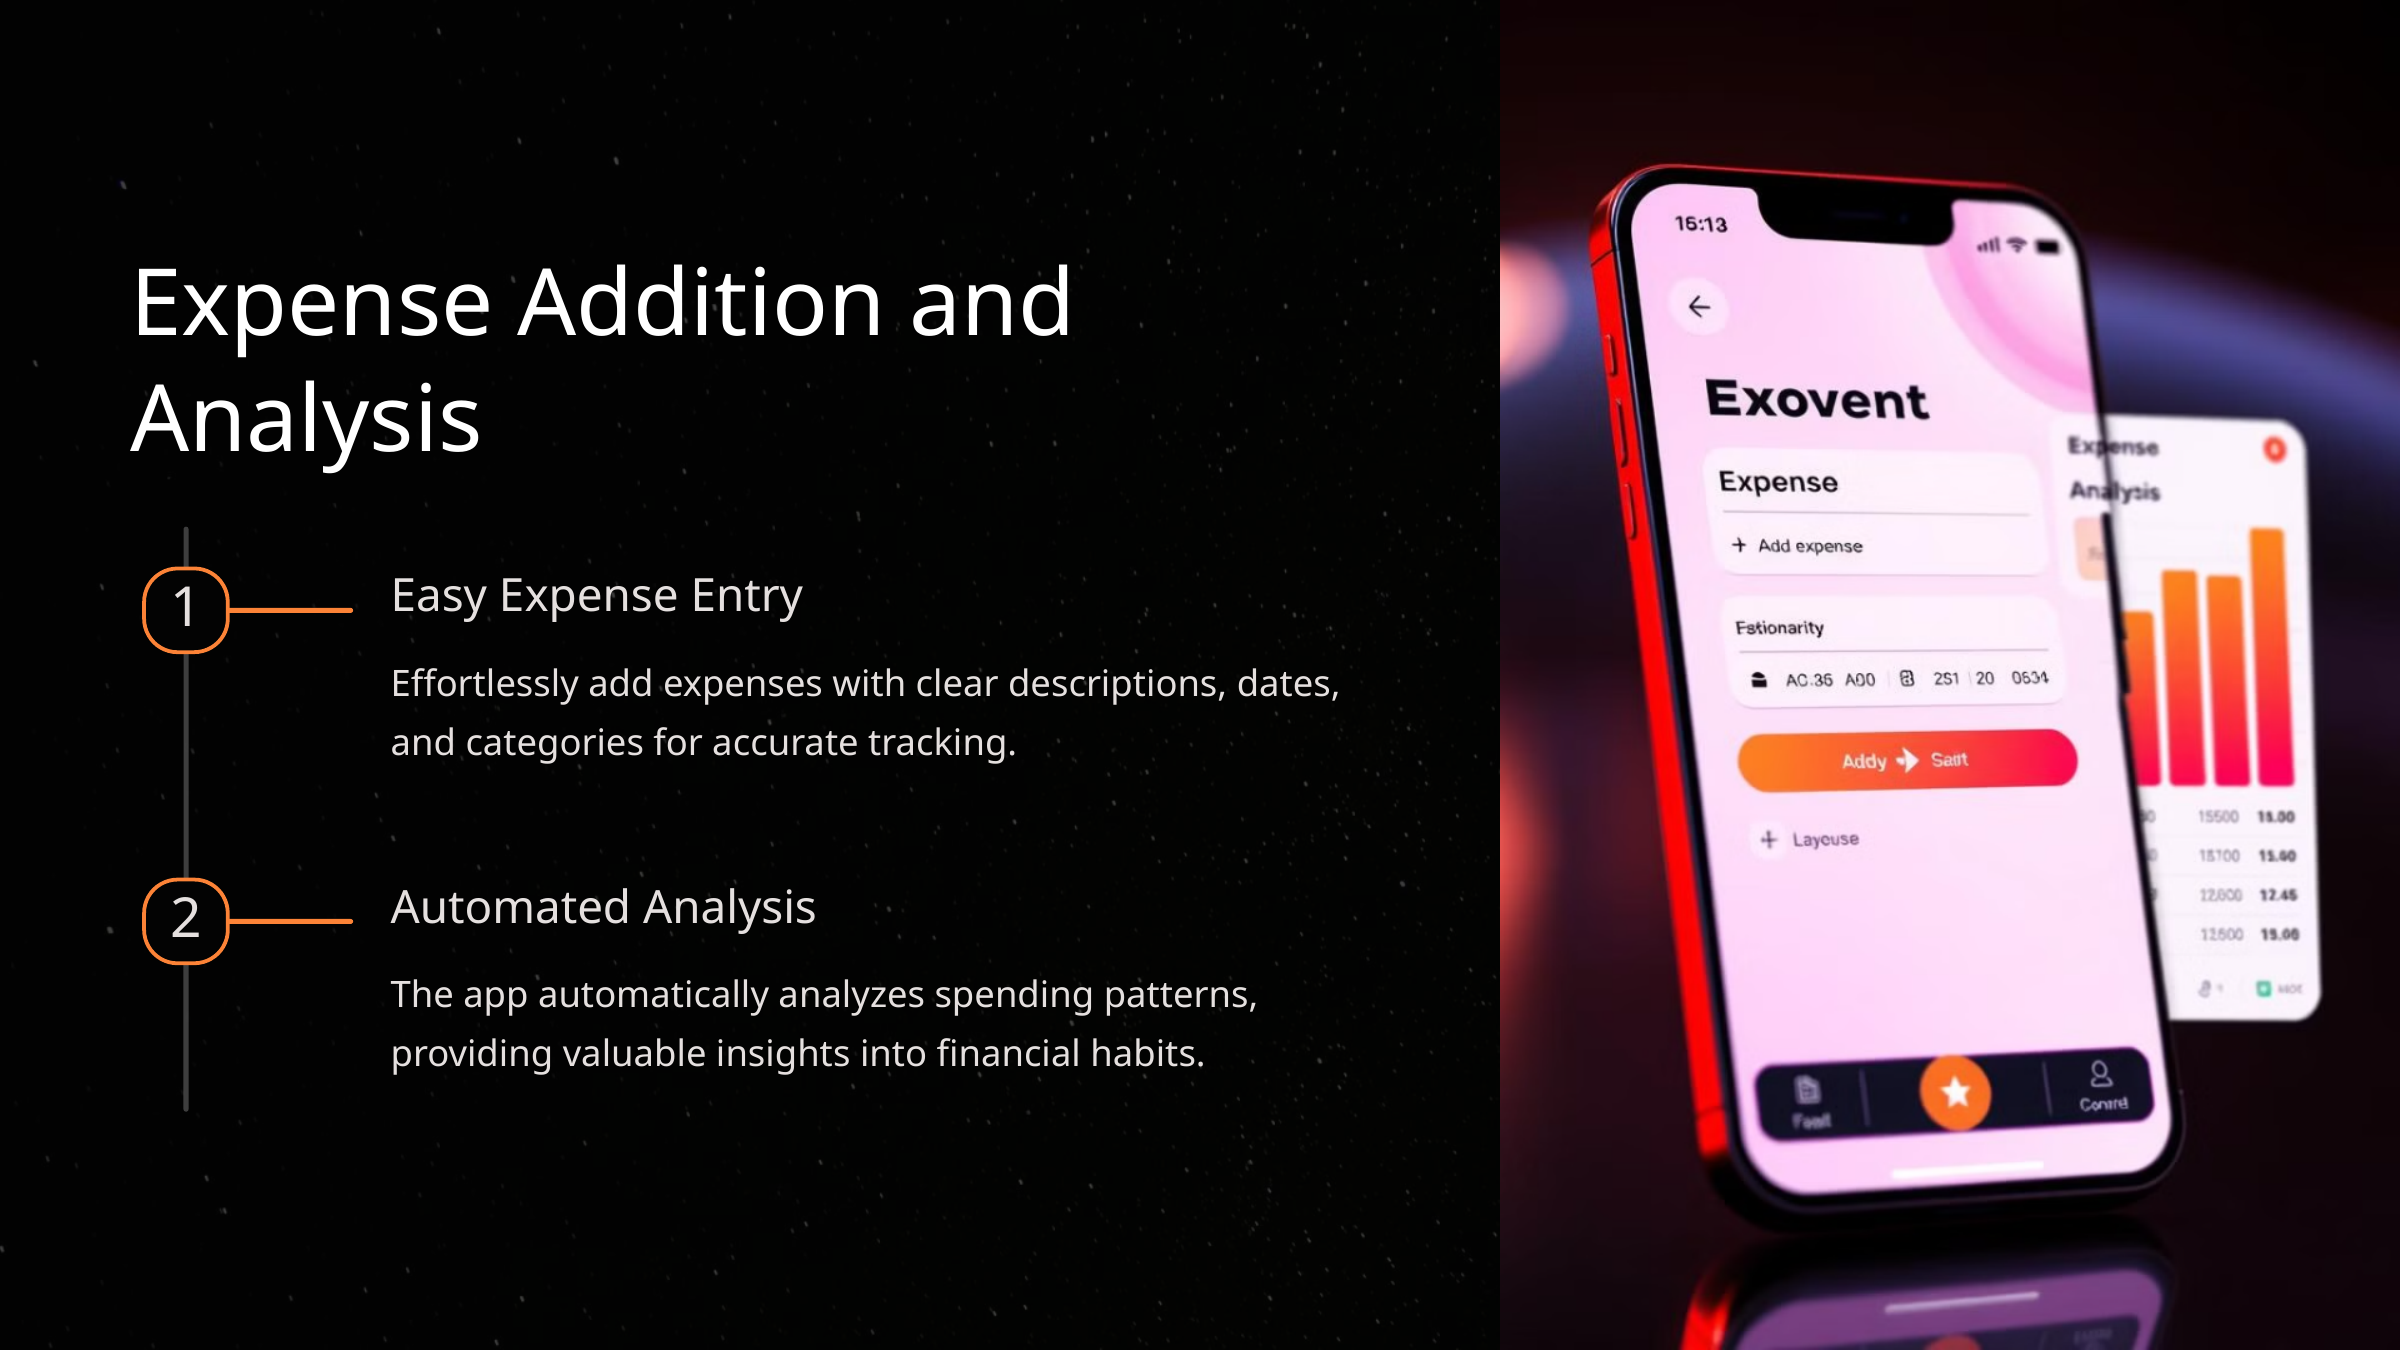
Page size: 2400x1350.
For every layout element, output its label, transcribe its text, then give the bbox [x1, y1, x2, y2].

text_box [228, 607, 354, 613]
text_box [228, 918, 354, 924]
text_box [183, 964, 189, 1112]
text_box Effortlessly add expenses with clear descriptions, dates, and categories for accurate tracking. [390, 644, 1370, 764]
text_box Easy Expense Entry [390, 563, 856, 622]
text_box [183, 526, 189, 568]
text_box [144, 879, 228, 964]
text_box [144, 568, 228, 653]
text_box 1 [175, 582, 197, 639]
text_box [183, 653, 189, 879]
text_box The app automatically analyzes spending patterns, providing valuable insights into financial habits. [390, 955, 1370, 1075]
text_box Expense Addition and Analysis [130, 238, 1370, 471]
picture [0, 0, 2400, 1350]
text_box 2 [168, 893, 203, 950]
text_box Automated Analysis [390, 874, 856, 933]
